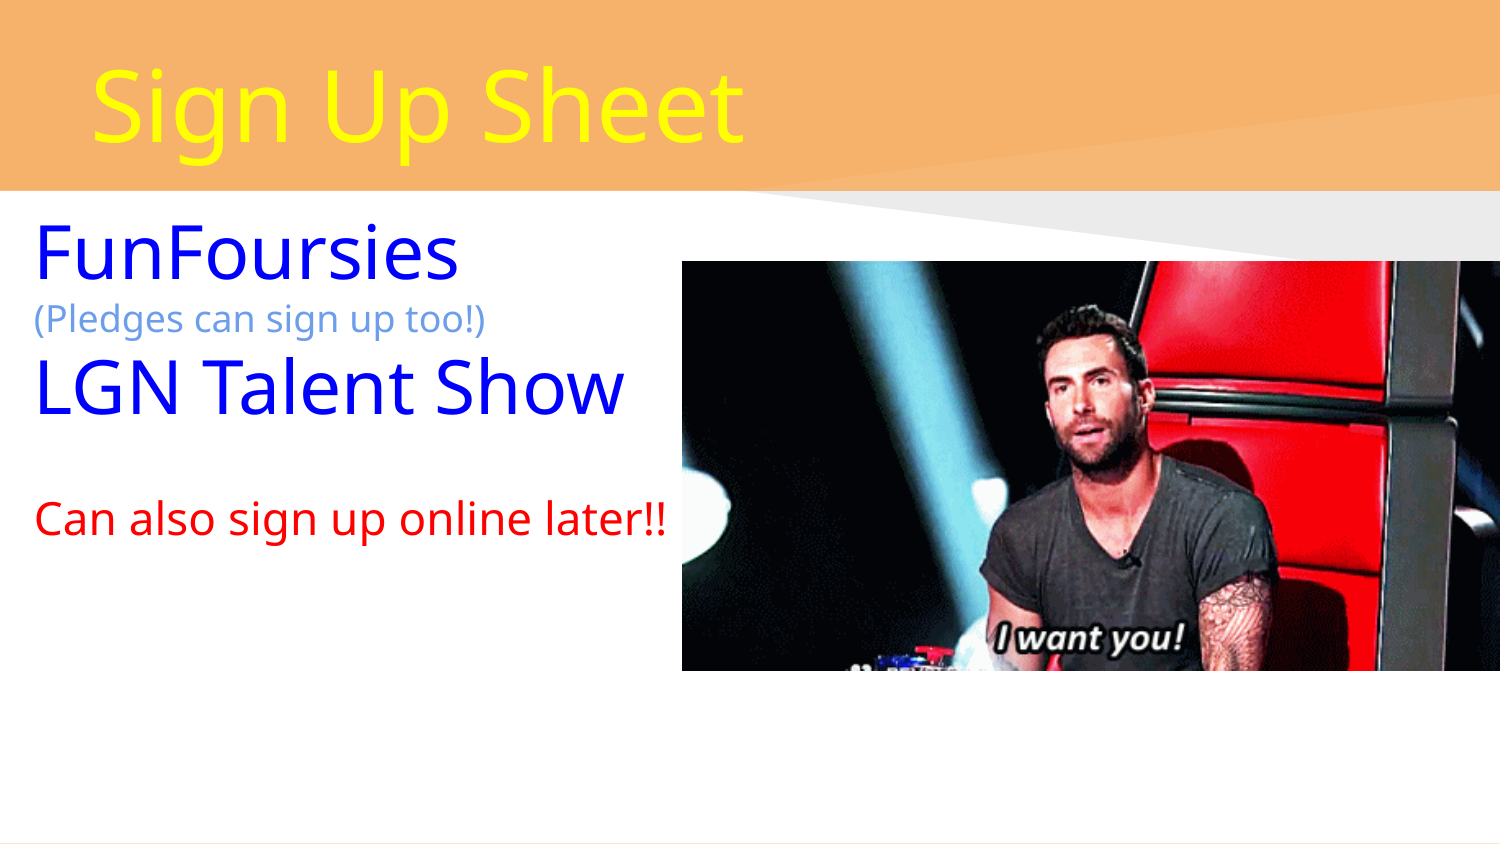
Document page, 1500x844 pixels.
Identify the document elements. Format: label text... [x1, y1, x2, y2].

title Sign Up Sheet [75, 31, 1425, 173]
list FunFoursies (Pledges can sign up too!) LGN Talent Show Can also sign up online later!! [18, 189, 1482, 764]
picture [682, 261, 1500, 671]
